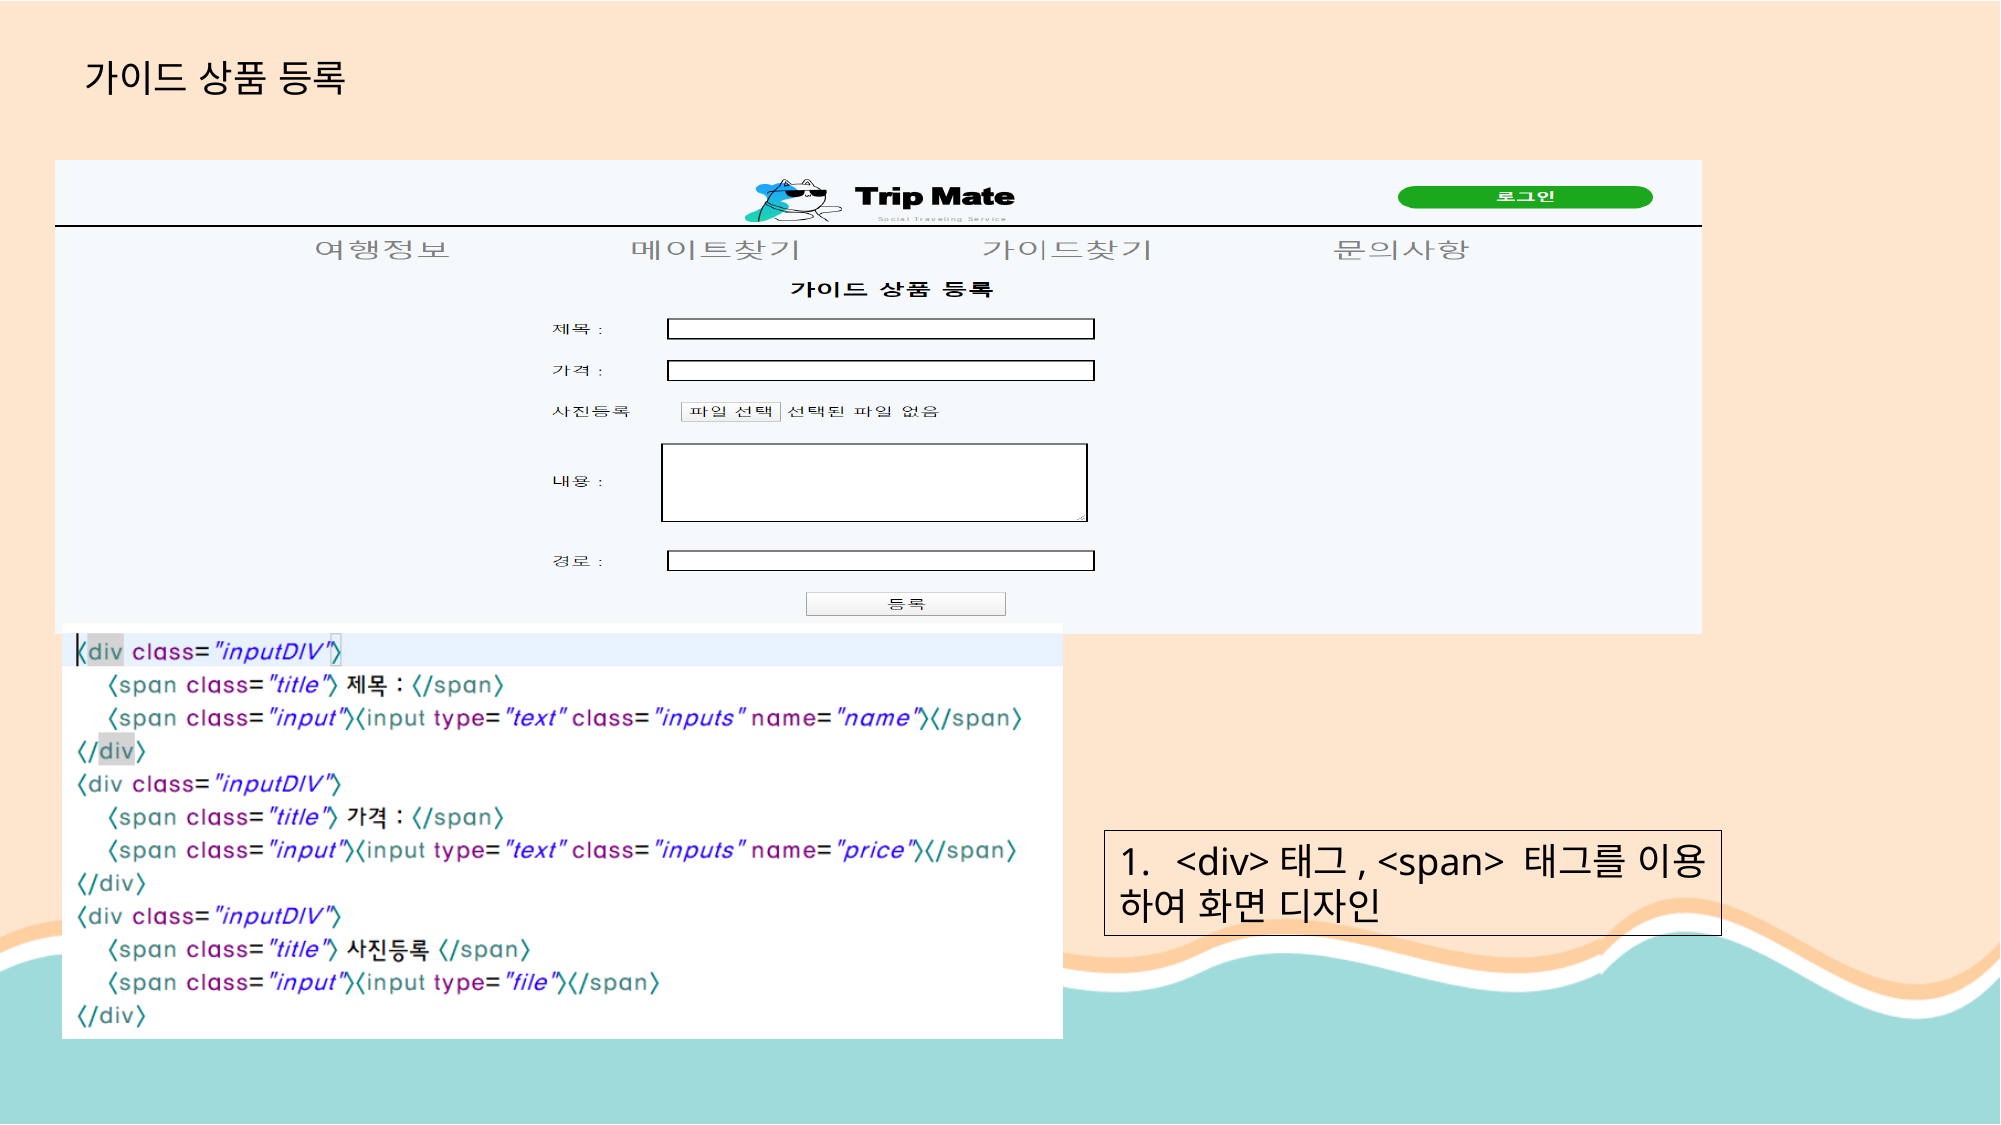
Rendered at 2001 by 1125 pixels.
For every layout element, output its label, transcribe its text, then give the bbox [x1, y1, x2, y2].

text_box 가이드 상품 등록 [69, 47, 363, 108]
picture [0, 1, 2000, 1124]
text_box <div>태그, <span> 태그를 이용 하여 화면 디자인 [1104, 830, 1722, 936]
